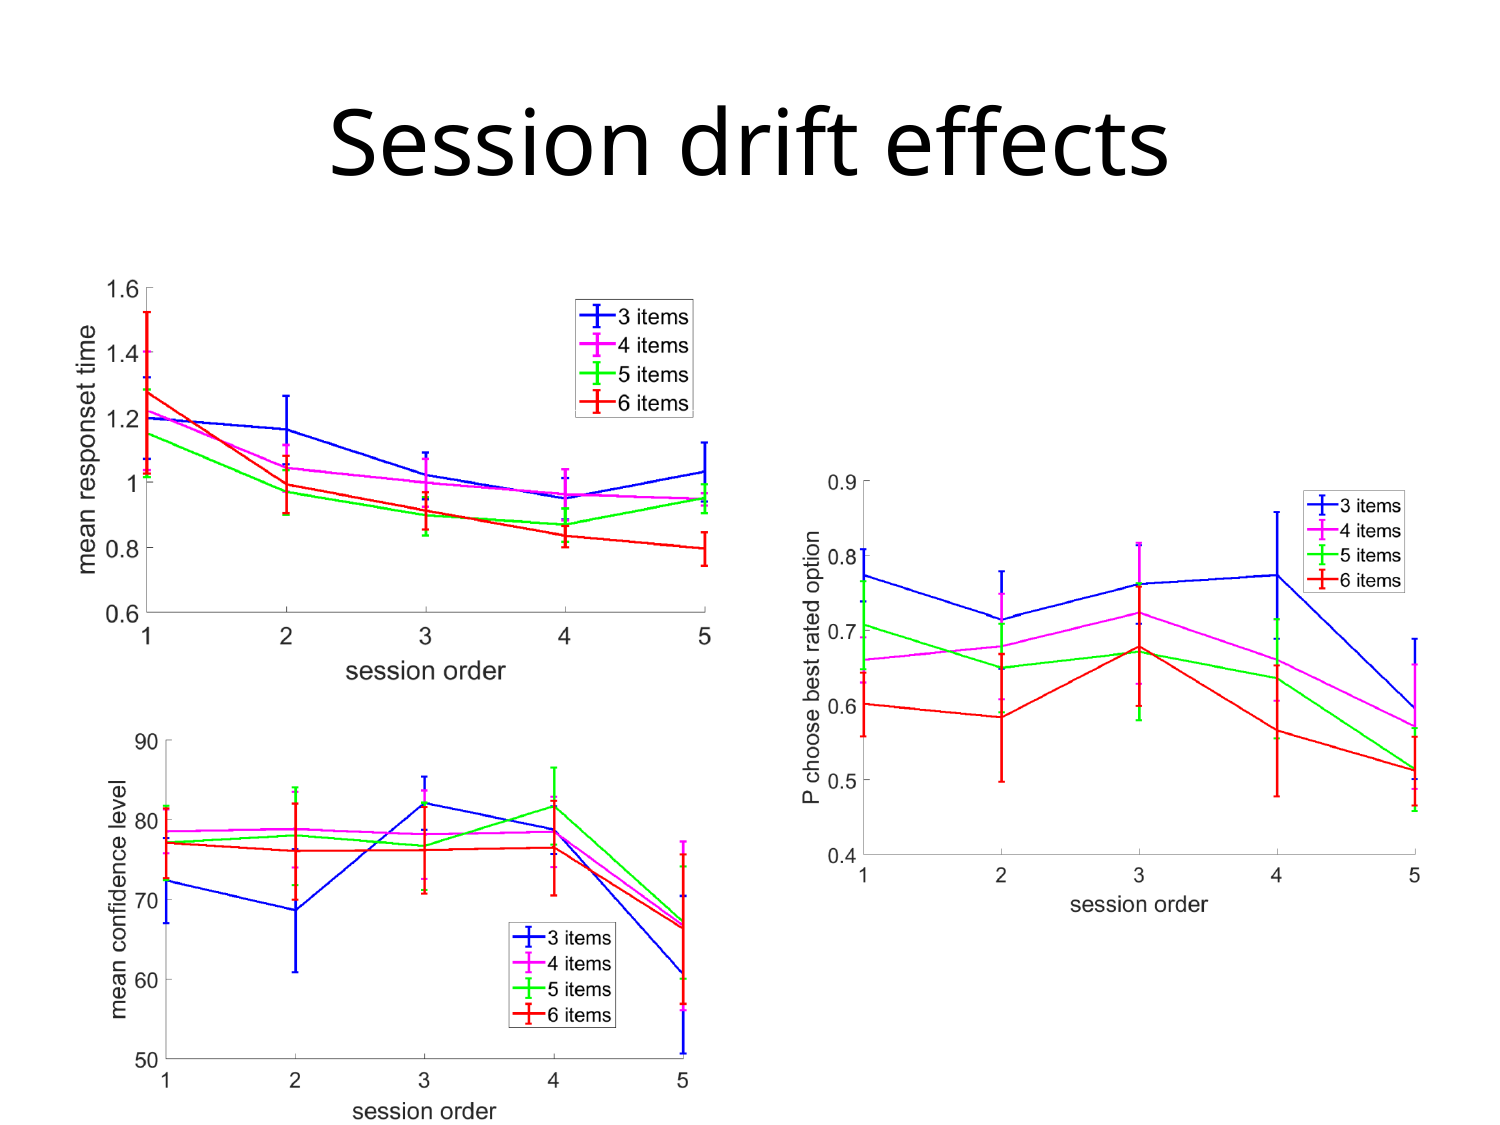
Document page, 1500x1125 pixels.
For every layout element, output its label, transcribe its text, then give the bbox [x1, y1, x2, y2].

picture [52, 255, 1482, 917]
picture [79, 708, 746, 1124]
title Session drift effects [75, 45, 1425, 233]
